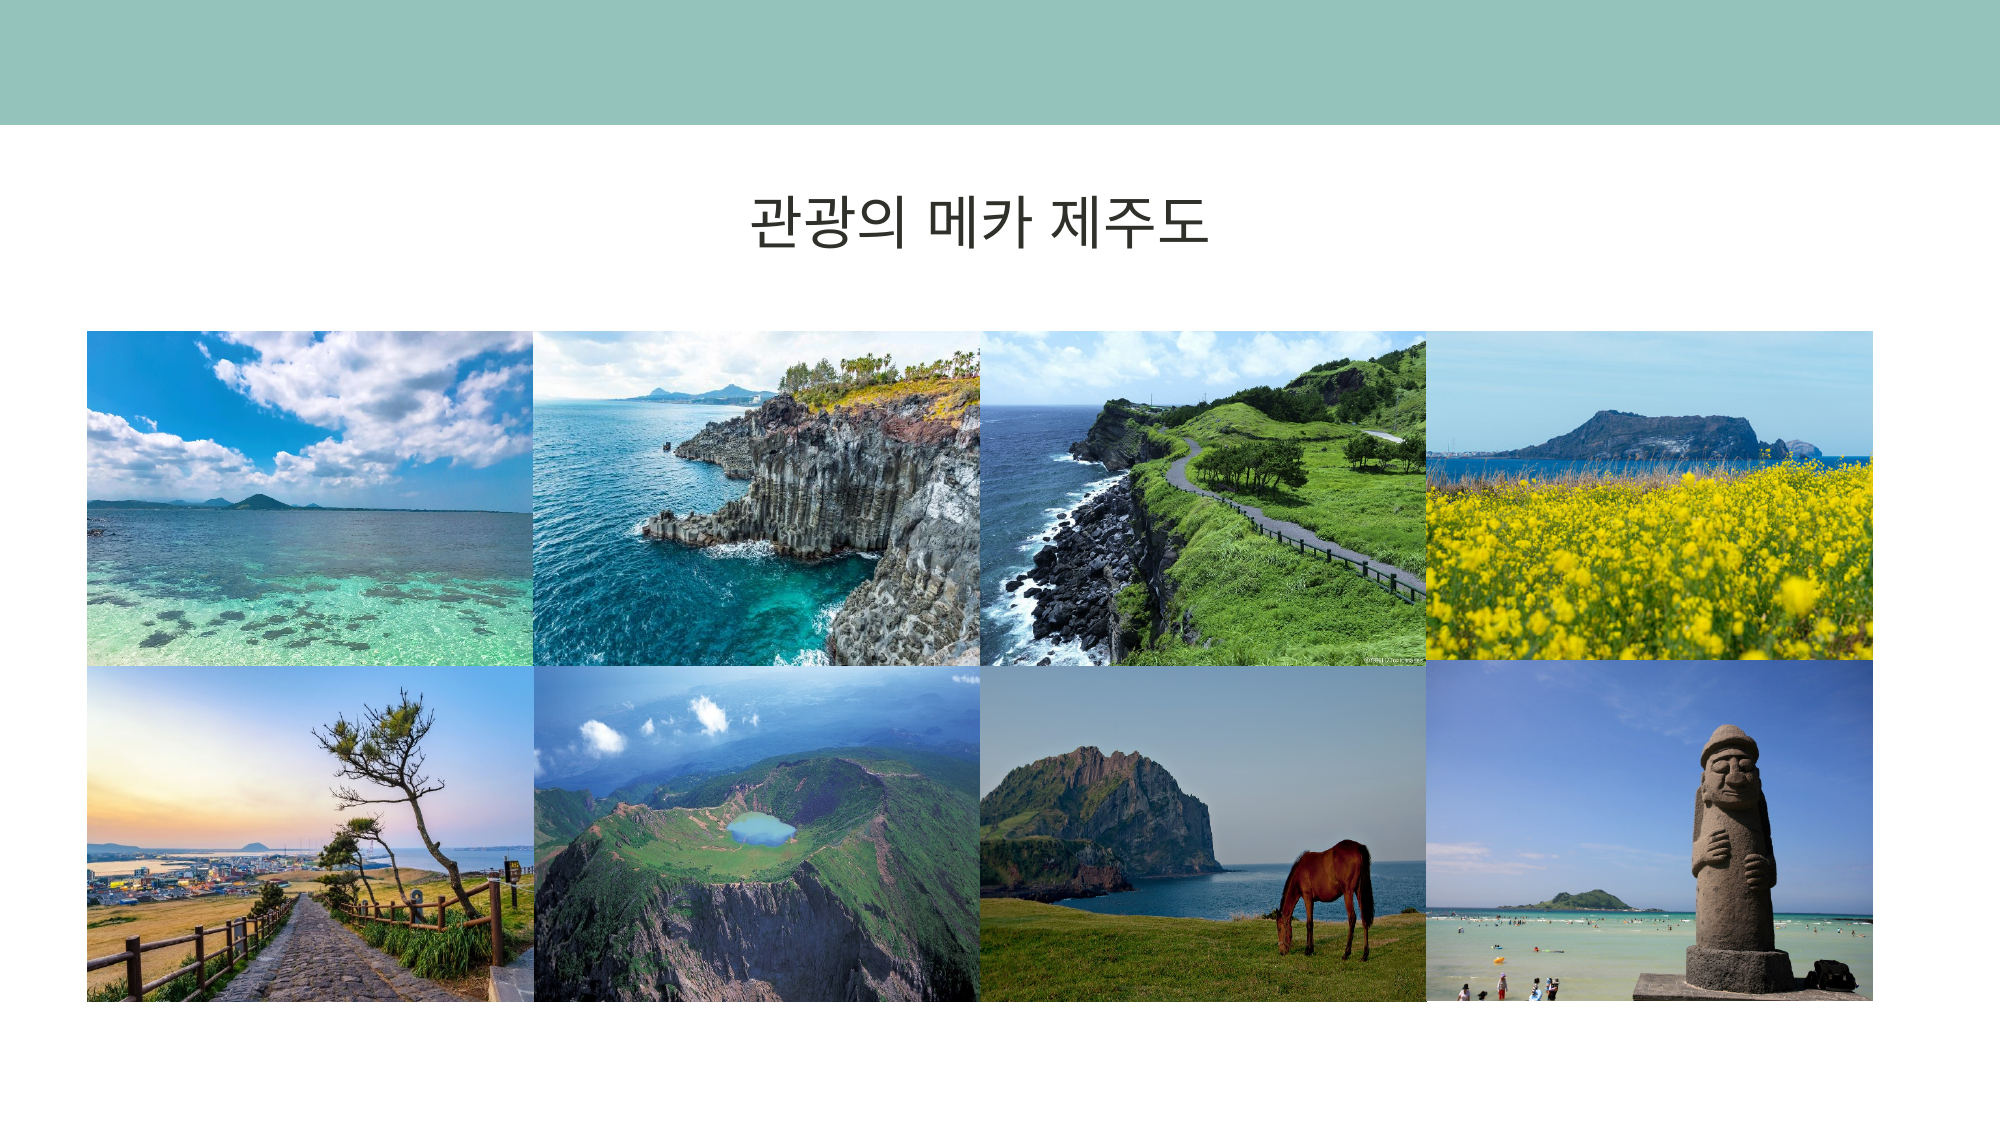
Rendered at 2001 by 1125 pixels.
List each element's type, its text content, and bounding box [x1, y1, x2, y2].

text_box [87, 331, 1873, 1002]
text_box 관광의 메카 제주도 [735, 178, 1226, 264]
